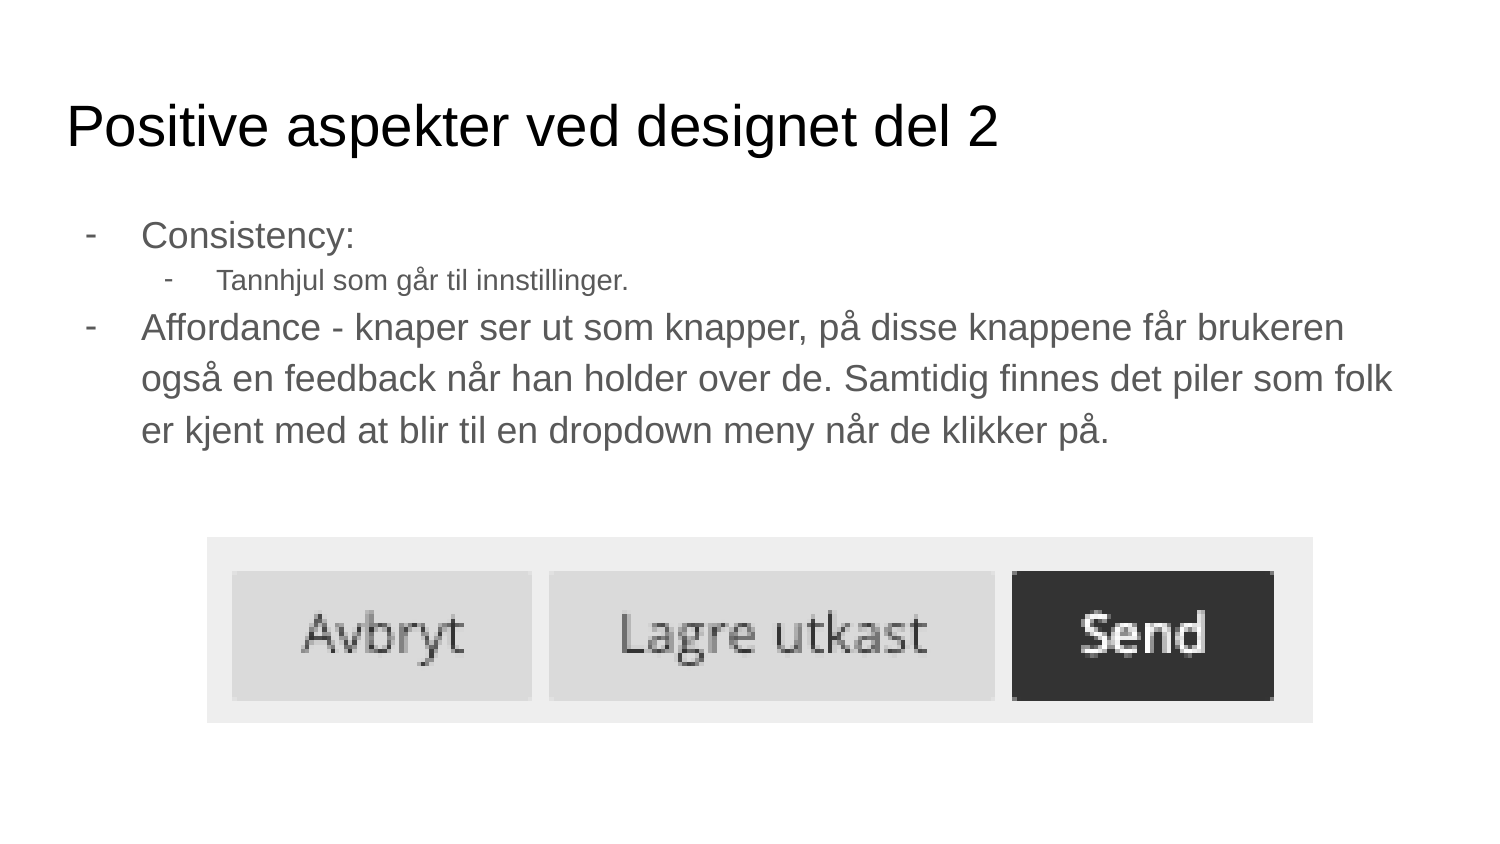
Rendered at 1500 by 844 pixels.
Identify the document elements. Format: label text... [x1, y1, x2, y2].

picture [206, 537, 1313, 723]
title Positive aspekter ved designet del 2 [51, 72, 1449, 167]
list Consistency: Tannhjul som går til innstillinger. Affordance - knaper ser ut som knapper, på disse knappene får brukeren også en feedback når han holder over de. Samtidig finnes det piler som folk er kjent med at blir til en dropdown meny når de klikker på. [51, 189, 1449, 808]
